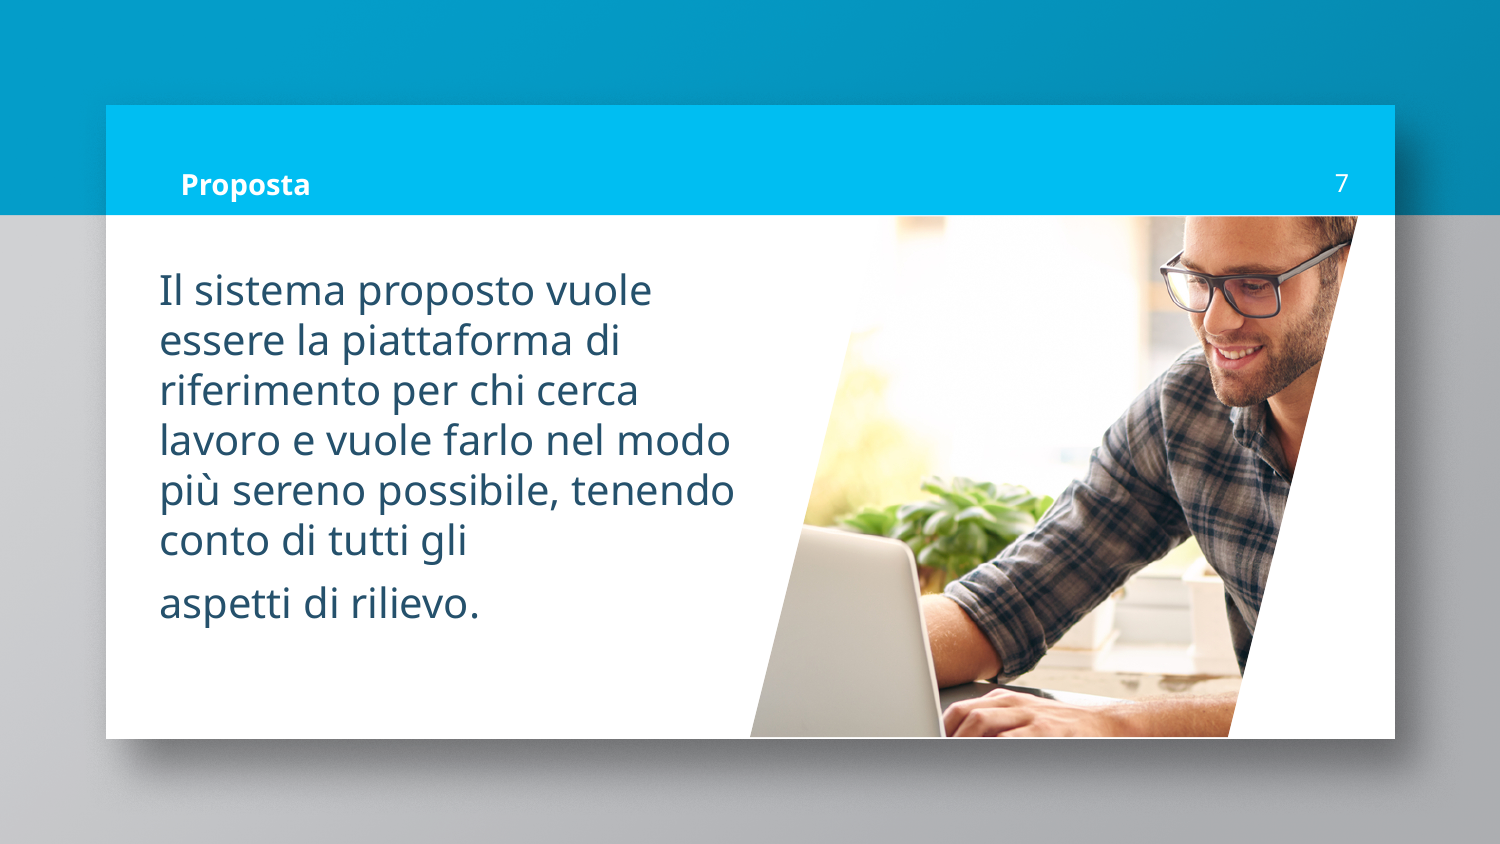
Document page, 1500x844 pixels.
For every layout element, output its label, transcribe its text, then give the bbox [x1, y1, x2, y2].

list Il sistema proposto vuole essere la piattaforma di riferimento per chi cerca lavoro e vuole farlo nel modo più sereno possibile, tenendo conto di tutti gli aspetti di rilievo. [131, 248, 784, 705]
text_box [747, 214, 1361, 740]
picture [0, 216, 1500, 844]
slide_number 7 [1273, 106, 1364, 217]
title Proposta [165, 106, 1273, 217]
